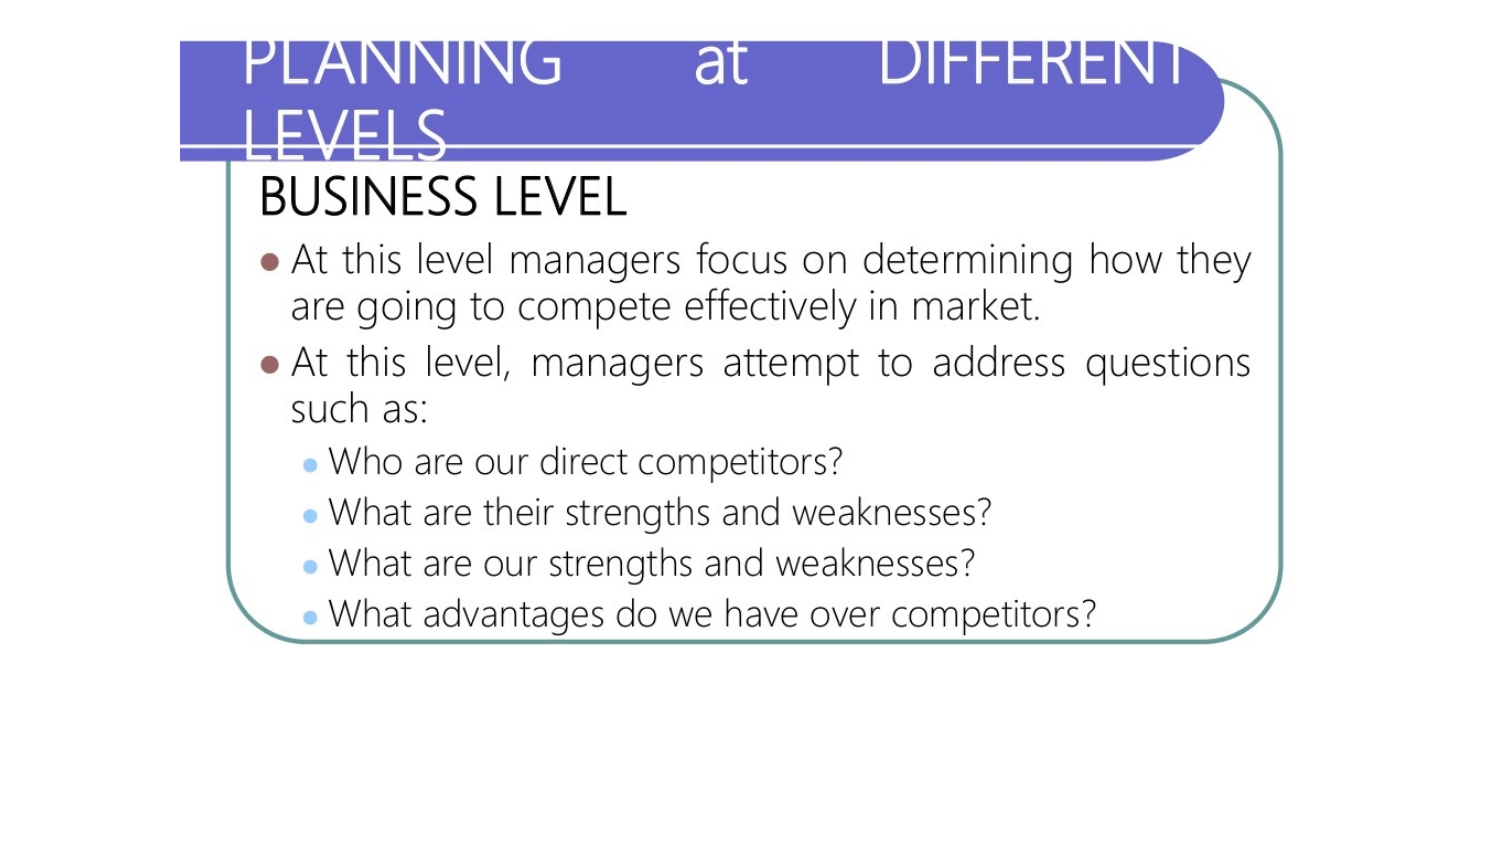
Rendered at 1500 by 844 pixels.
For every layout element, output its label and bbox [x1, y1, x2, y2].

picture [179, 27, 1309, 663]
